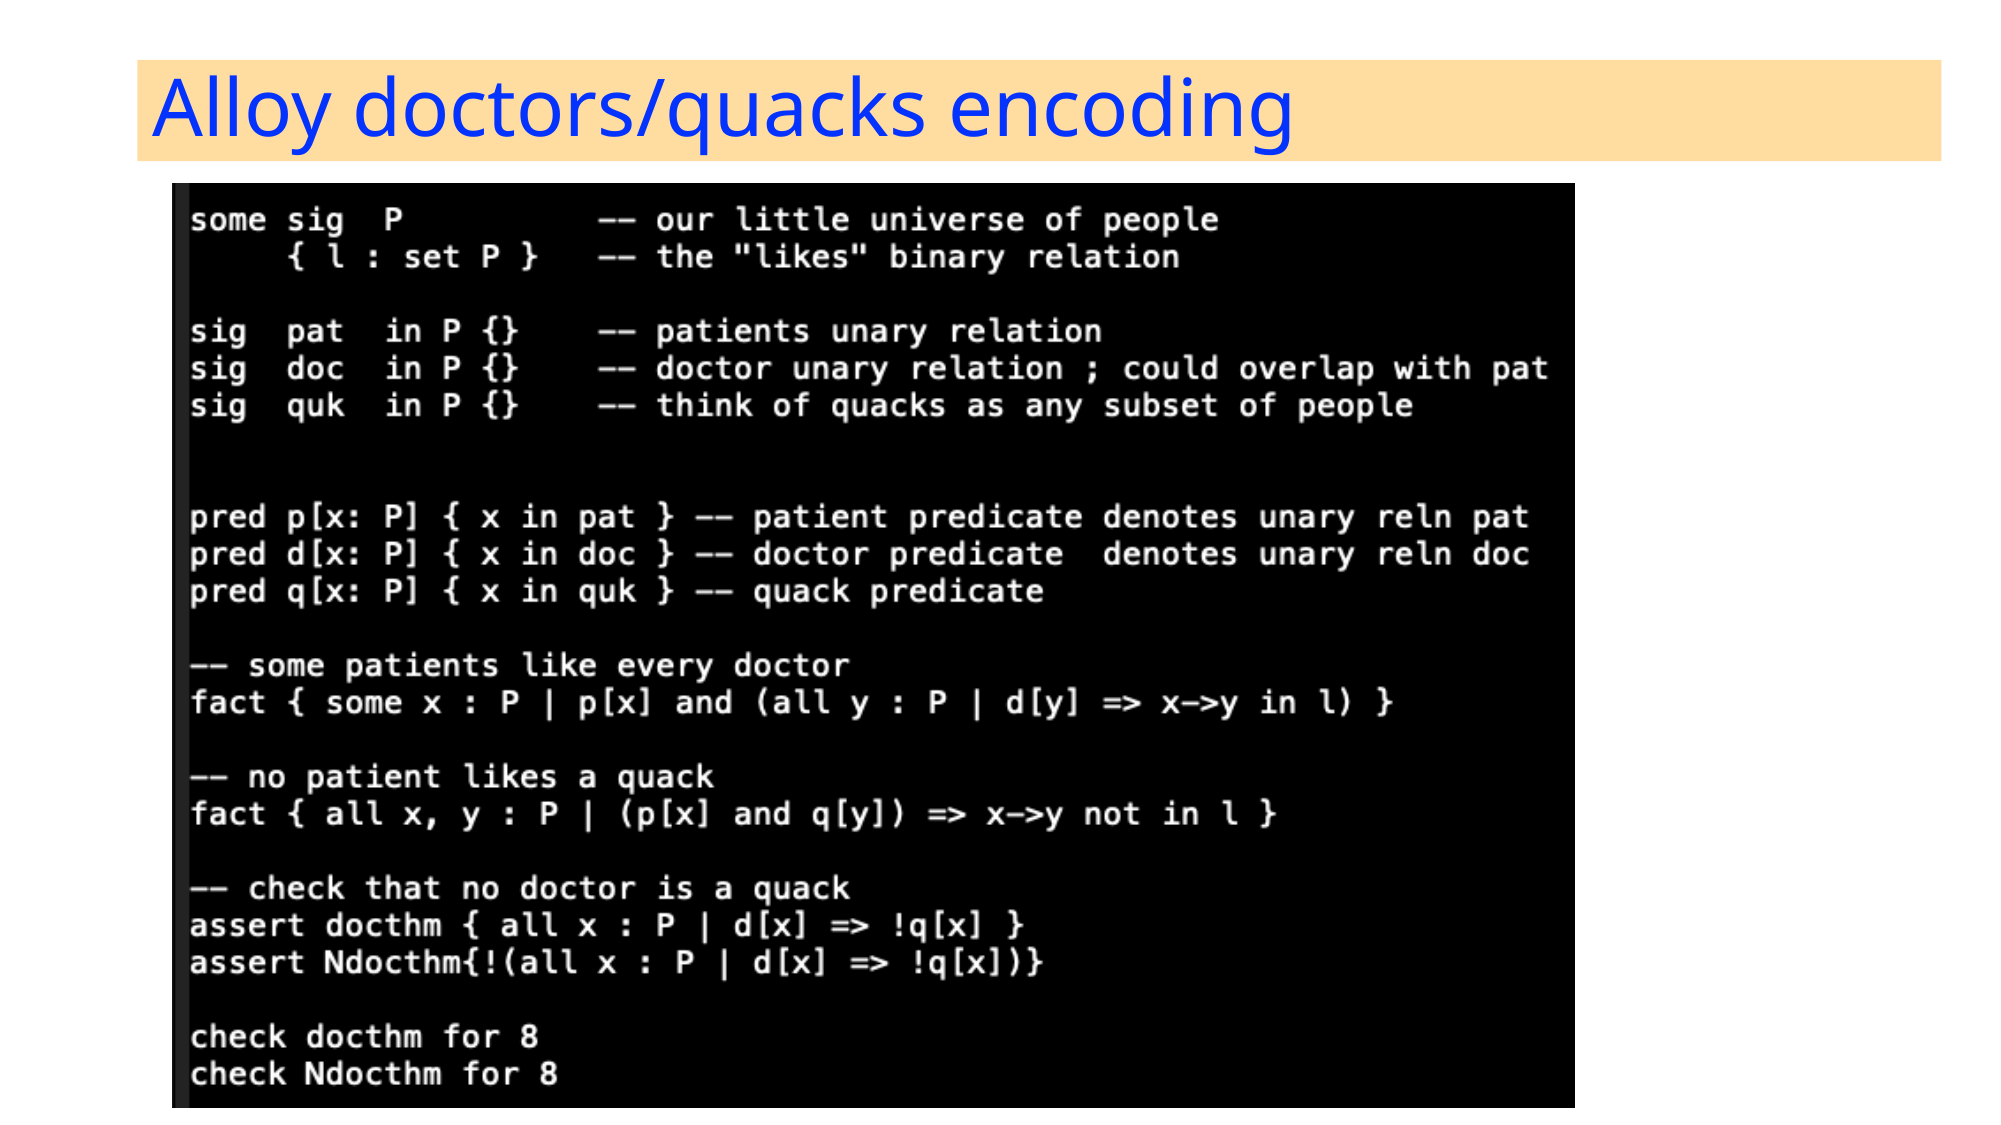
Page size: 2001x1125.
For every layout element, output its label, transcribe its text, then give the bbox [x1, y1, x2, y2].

title Alloy doctors/quacks encoding [137, 59, 1942, 162]
picture [172, 183, 1575, 1108]
